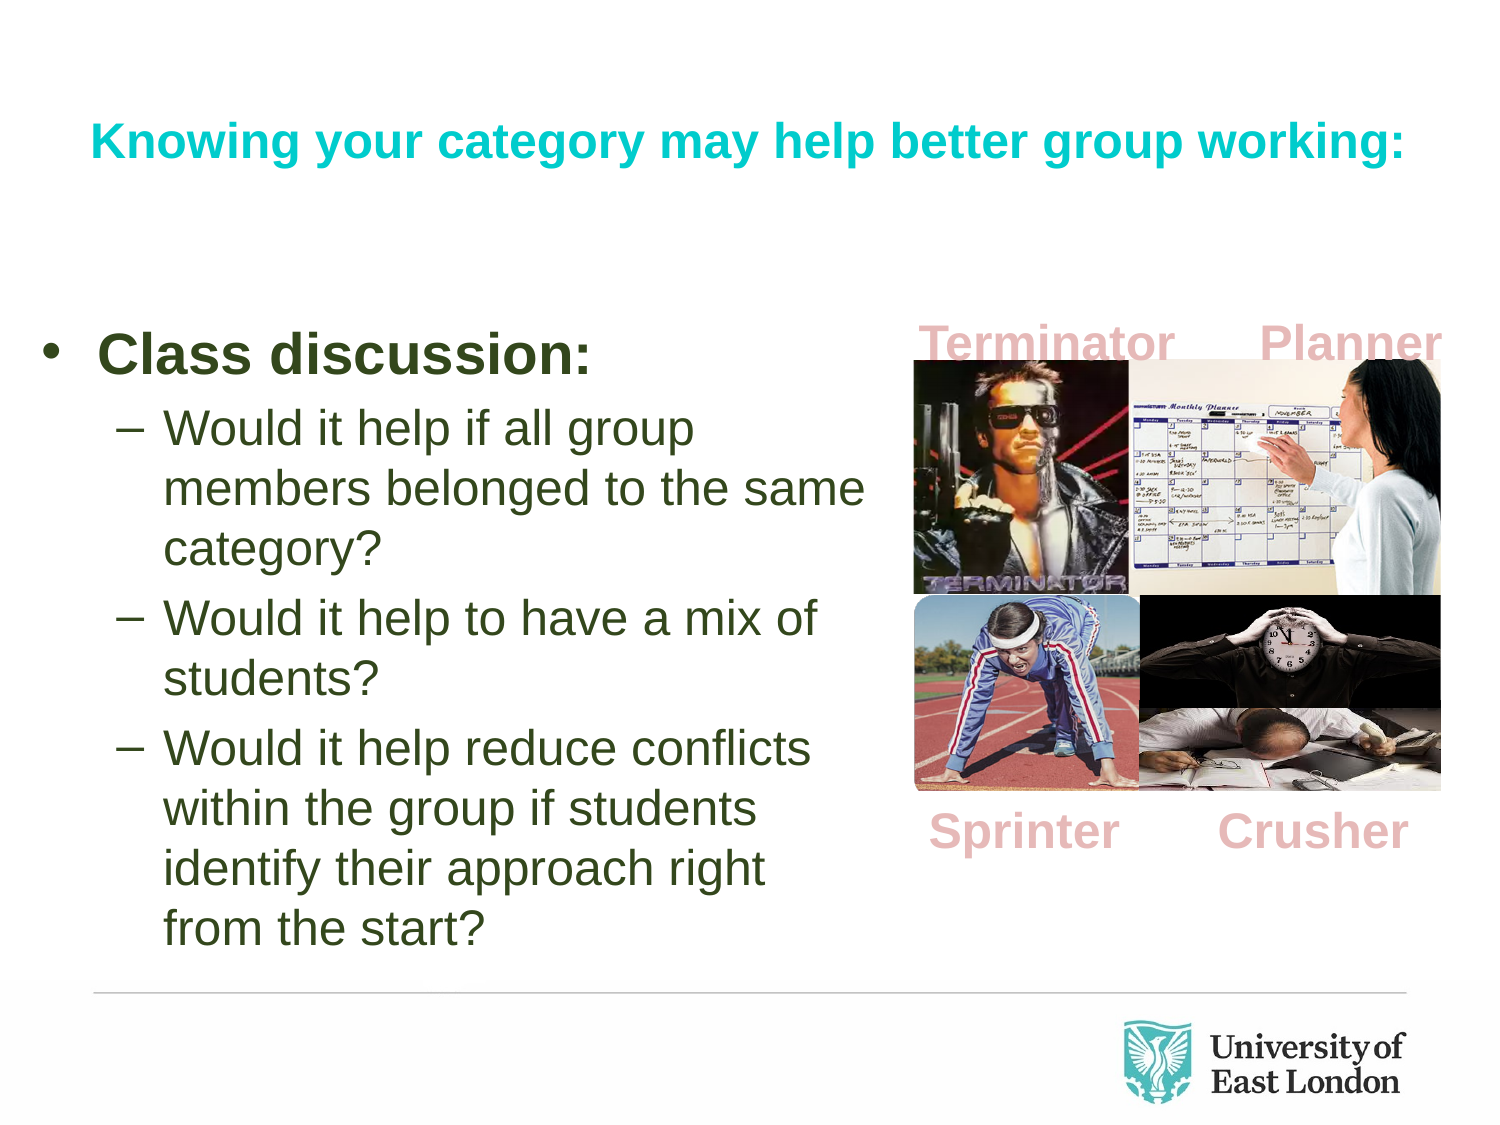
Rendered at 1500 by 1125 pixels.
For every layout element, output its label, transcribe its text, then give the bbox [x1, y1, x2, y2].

title Knowing your category may help better group working: [75, 45, 1425, 233]
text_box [903, 302, 1473, 867]
picture [0, 980, 1500, 1125]
list Class discussion: Would it help if all group members belonged to the same category? Would it help to have a mix of students? Would it help reduce conflicts within the group if students identify their approach right from the start? [26, 308, 883, 1051]
